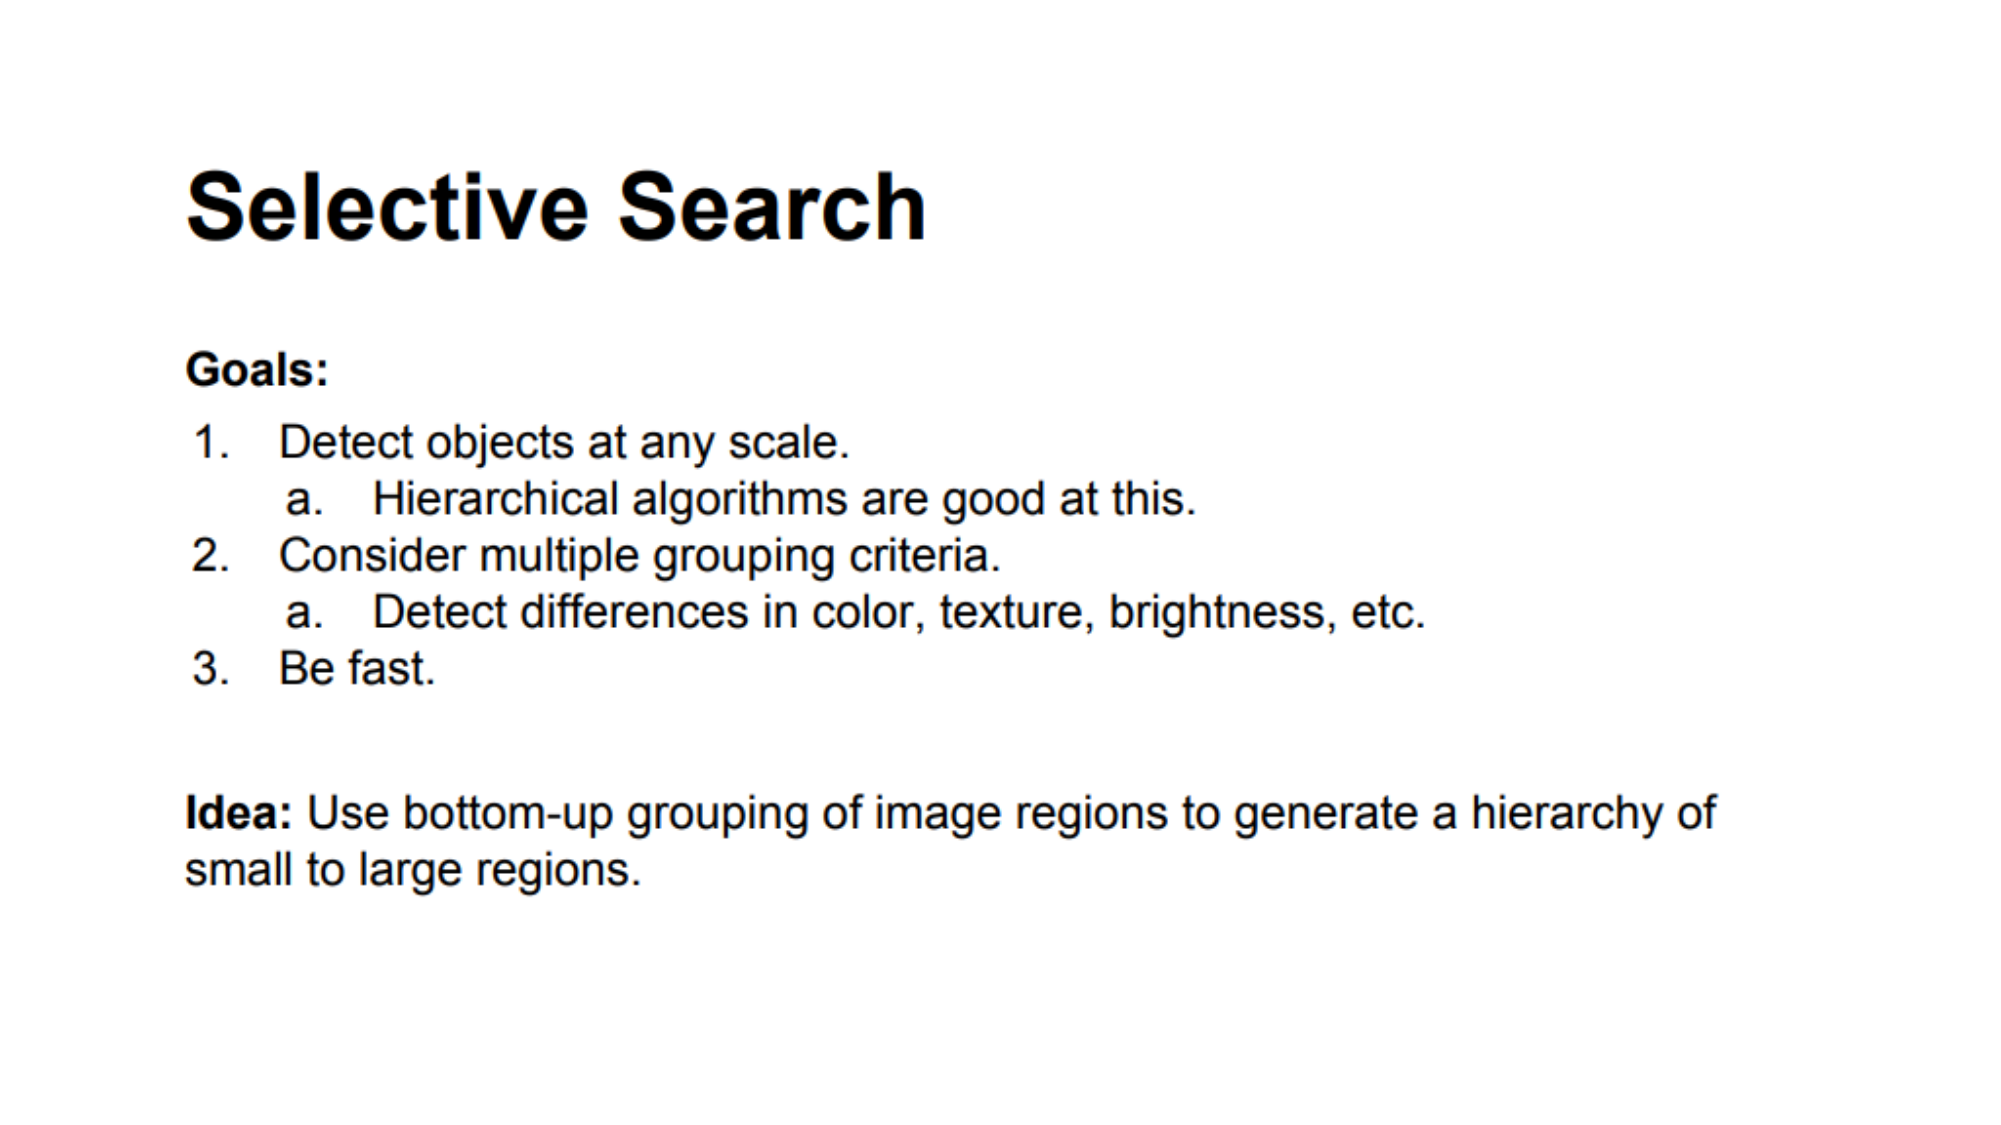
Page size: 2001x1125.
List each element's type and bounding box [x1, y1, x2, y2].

list [105, 105, 1895, 1020]
